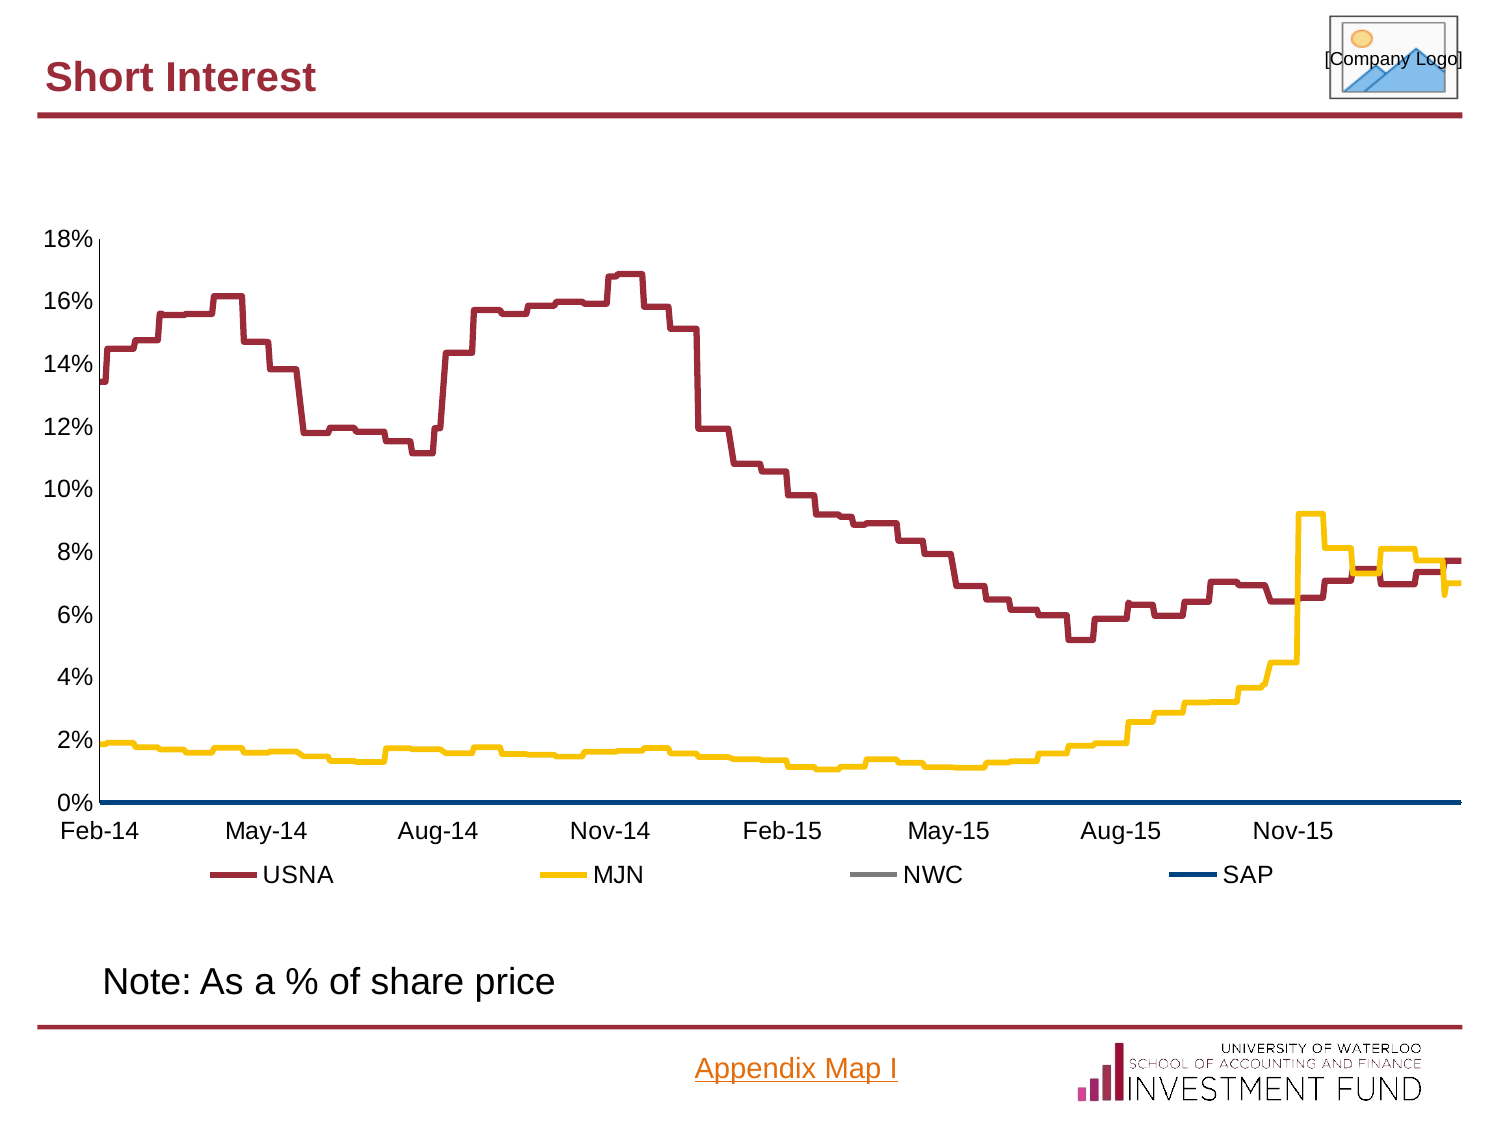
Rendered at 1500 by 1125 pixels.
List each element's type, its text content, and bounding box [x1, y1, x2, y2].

picture [1324, 12, 1463, 103]
chart [12, 224, 1472, 901]
text_box Note: As a % of share price [87, 949, 1288, 1010]
text_box Appendix Map I [679, 1042, 1118, 1093]
picture [1074, 1039, 1425, 1103]
title Short Interest [37, 37, 1463, 113]
